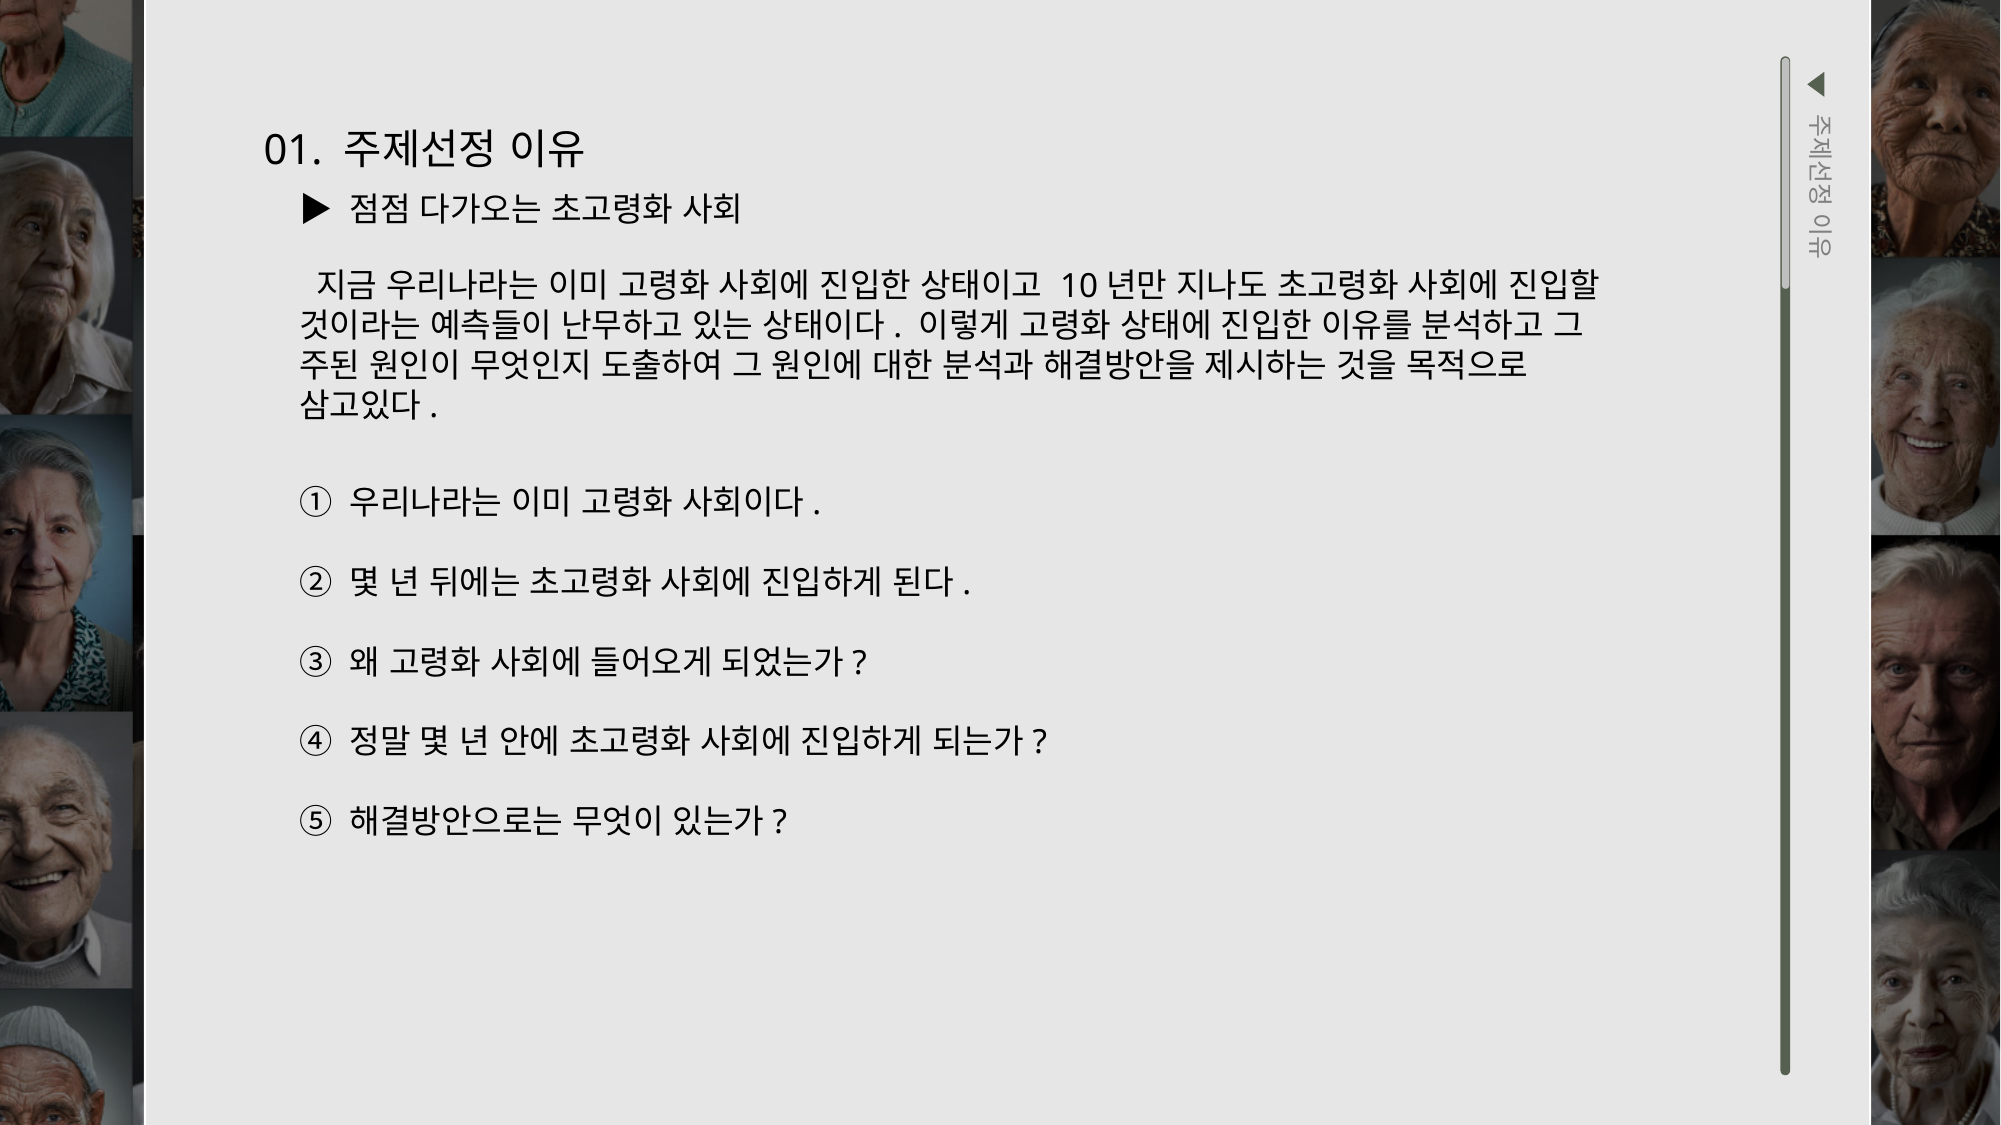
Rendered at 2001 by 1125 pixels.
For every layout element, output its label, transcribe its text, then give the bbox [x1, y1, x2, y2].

picture [1872, 0, 2001, 1125]
text_box ▶ 점점 다가오는 초고령화 사회 [284, 181, 913, 236]
text_box [1805, 69, 1826, 99]
text_box ① 우리나라는 이미 고령화 사회이다. ② 몇 년 뒤에는 초고령화 사회에 진입하게 된다. ③ 왜 고령화 사회에 들어오게 되었는가? ④ 정말 몇 년 안에 초고령화 사회에 진입하게 되는가? ⑤ 해결방안으로는 무엇이 있는가? [284, 473, 1662, 848]
picture [0, 0, 144, 1125]
text_box [1780, 56, 1791, 290]
text_box [143, 0, 1872, 1125]
text_box [1779, 55, 1792, 1077]
text_box 지금 우리나라는 이미 고령화 사회에 진입한 상태이고 10년만 지나도 초고령화 사회에 진입할 것이라는 예측들이 난무하고 있는 상태이다. 이렇게 고령화 상태에 진입한 이유를 분석하고 그 주된 원인이 무엇인지 도출하여 그 원인에 대한 분석과 해결방안을 제시하는 것을 목적으로 삼고있다. [284, 256, 1662, 471]
text_box 01. 주제선정 이유 [248, 115, 1258, 181]
text_box 주제선정 이유 [1783, 100, 1845, 741]
